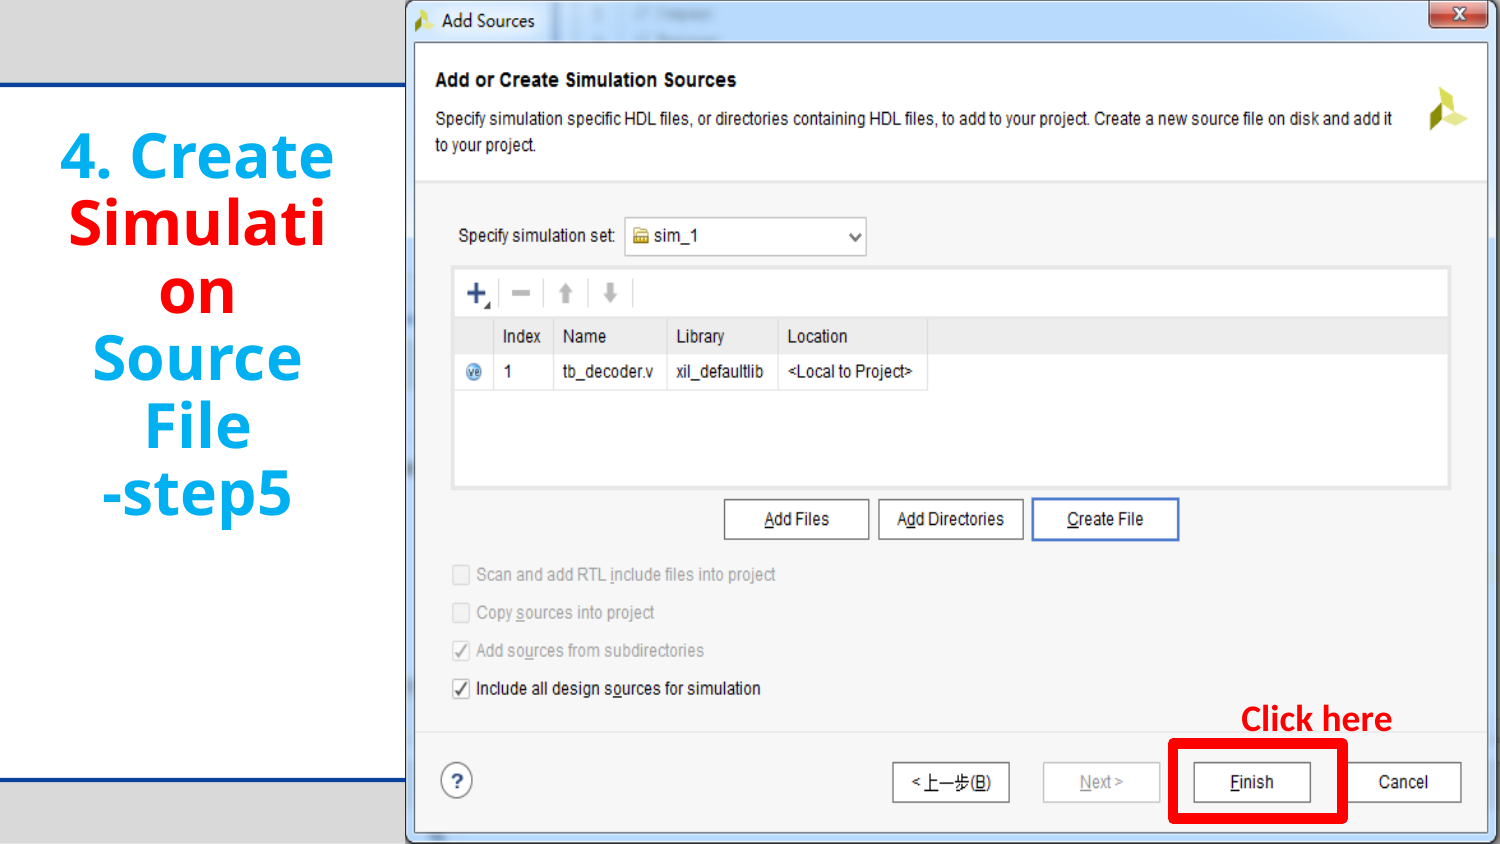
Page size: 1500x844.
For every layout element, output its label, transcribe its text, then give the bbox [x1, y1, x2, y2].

text_box 4. Create Simulation Source File -step5 [40, 170, 356, 484]
picture [405, 0, 1500, 844]
